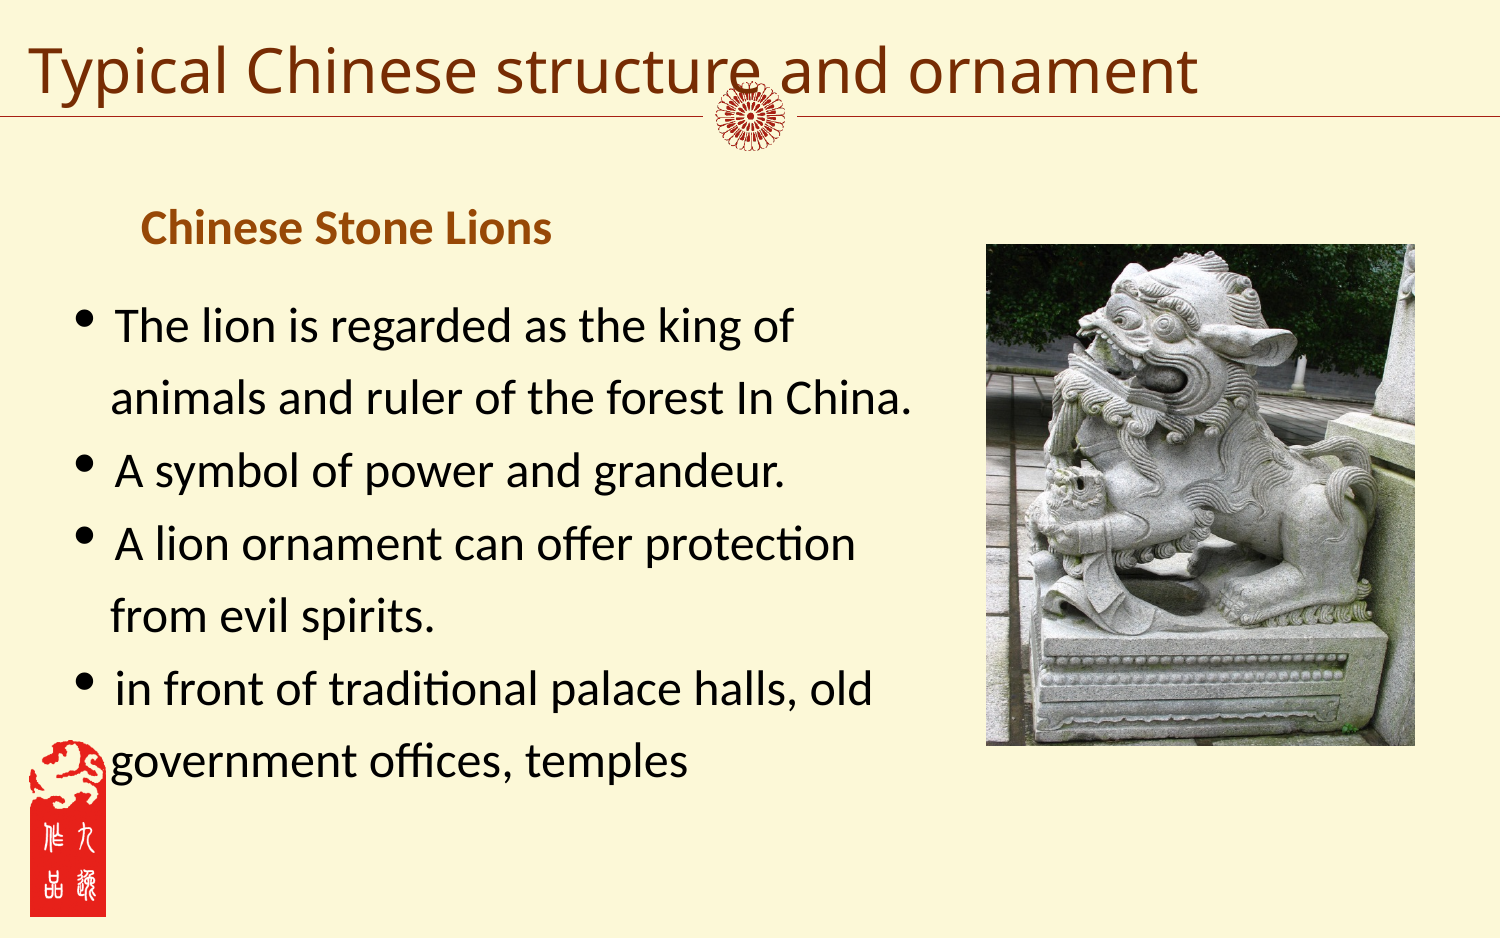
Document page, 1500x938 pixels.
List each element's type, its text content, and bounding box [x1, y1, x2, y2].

text_box Typical Chinese structure and ornament [0, 9, 1241, 80]
picture [29, 740, 58, 917]
picture [985, 243, 1415, 747]
text_box Chinese Stone Lions The lion is regarded as the king of animals and ruler of the forest In China. A symbol of power and grandeur. A lion ornament can offer protection from evil spirits. in front of traditional palace halls, old government offices, temples [58, 187, 978, 938]
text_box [0, 81, 1500, 152]
